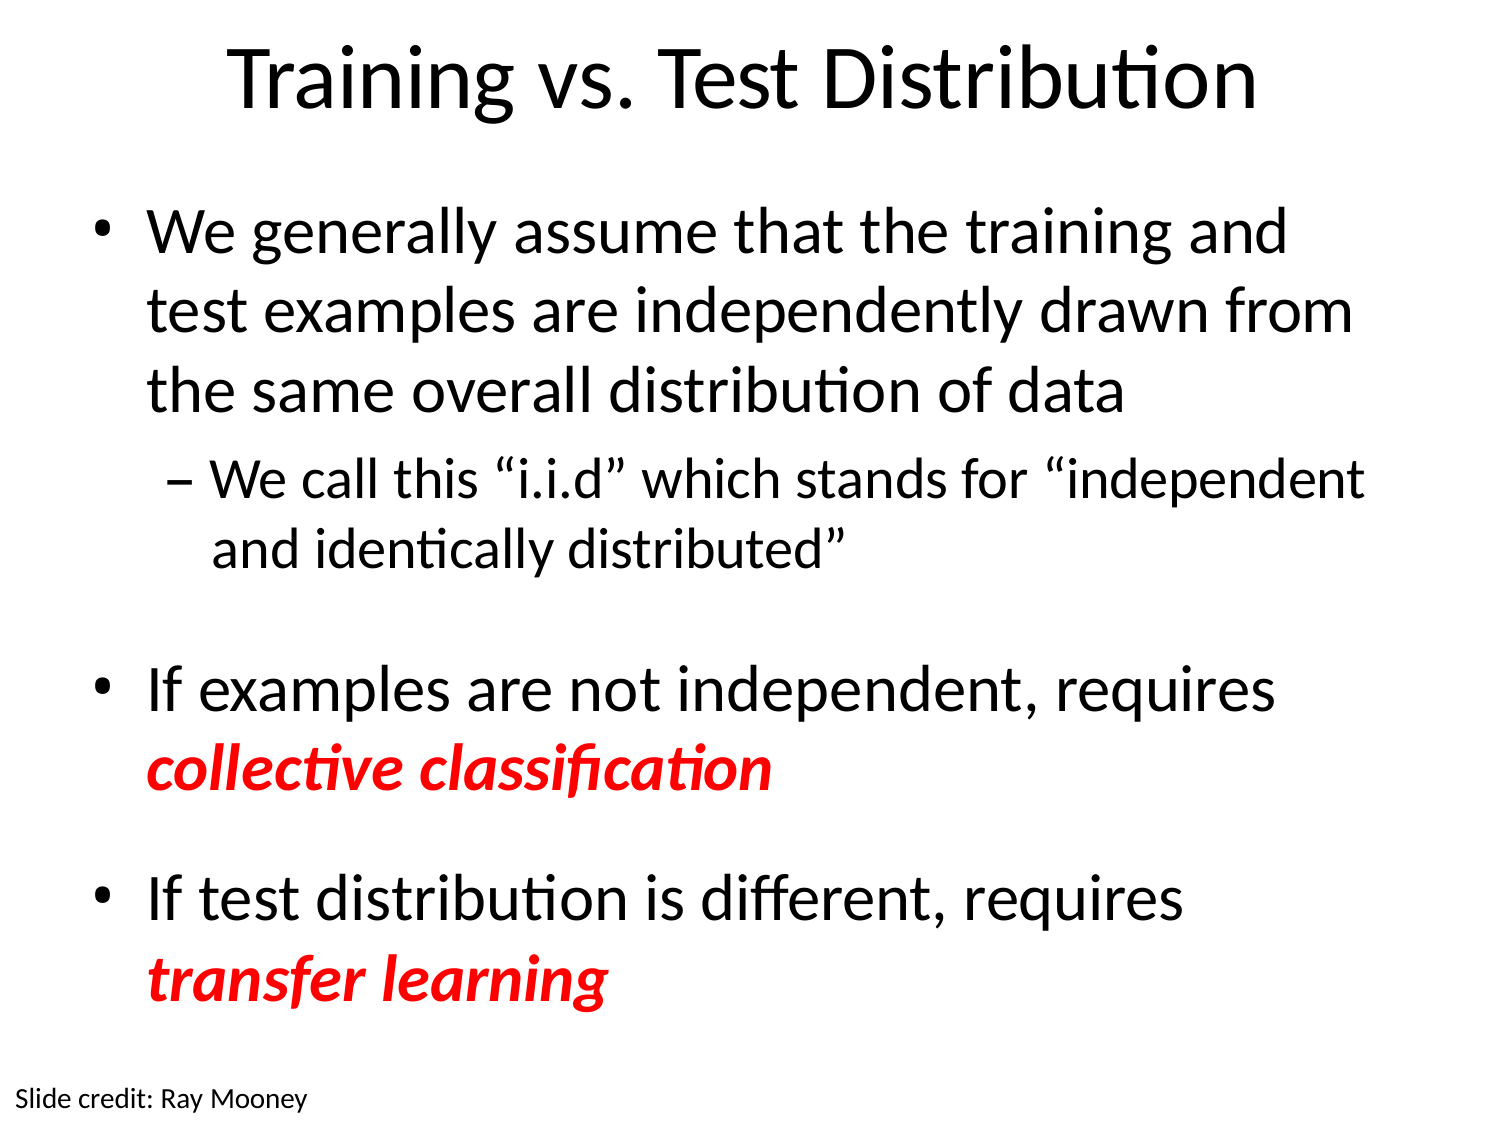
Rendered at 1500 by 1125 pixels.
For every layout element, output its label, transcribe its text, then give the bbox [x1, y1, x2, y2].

text_box We generally assume that the training and test examples are independently drawn from the same overall distribution of data – We call this “i.i.d” which stands for “independent and identically distributed” [87, 184, 1377, 581]
text_box If examples are not independent, requires collective classification If test distribution is different, requires transfer learning Slide credit: Ray Mooney [12, 642, 1283, 1115]
title Training vs. Test Distribution [52, 14, 1448, 205]
